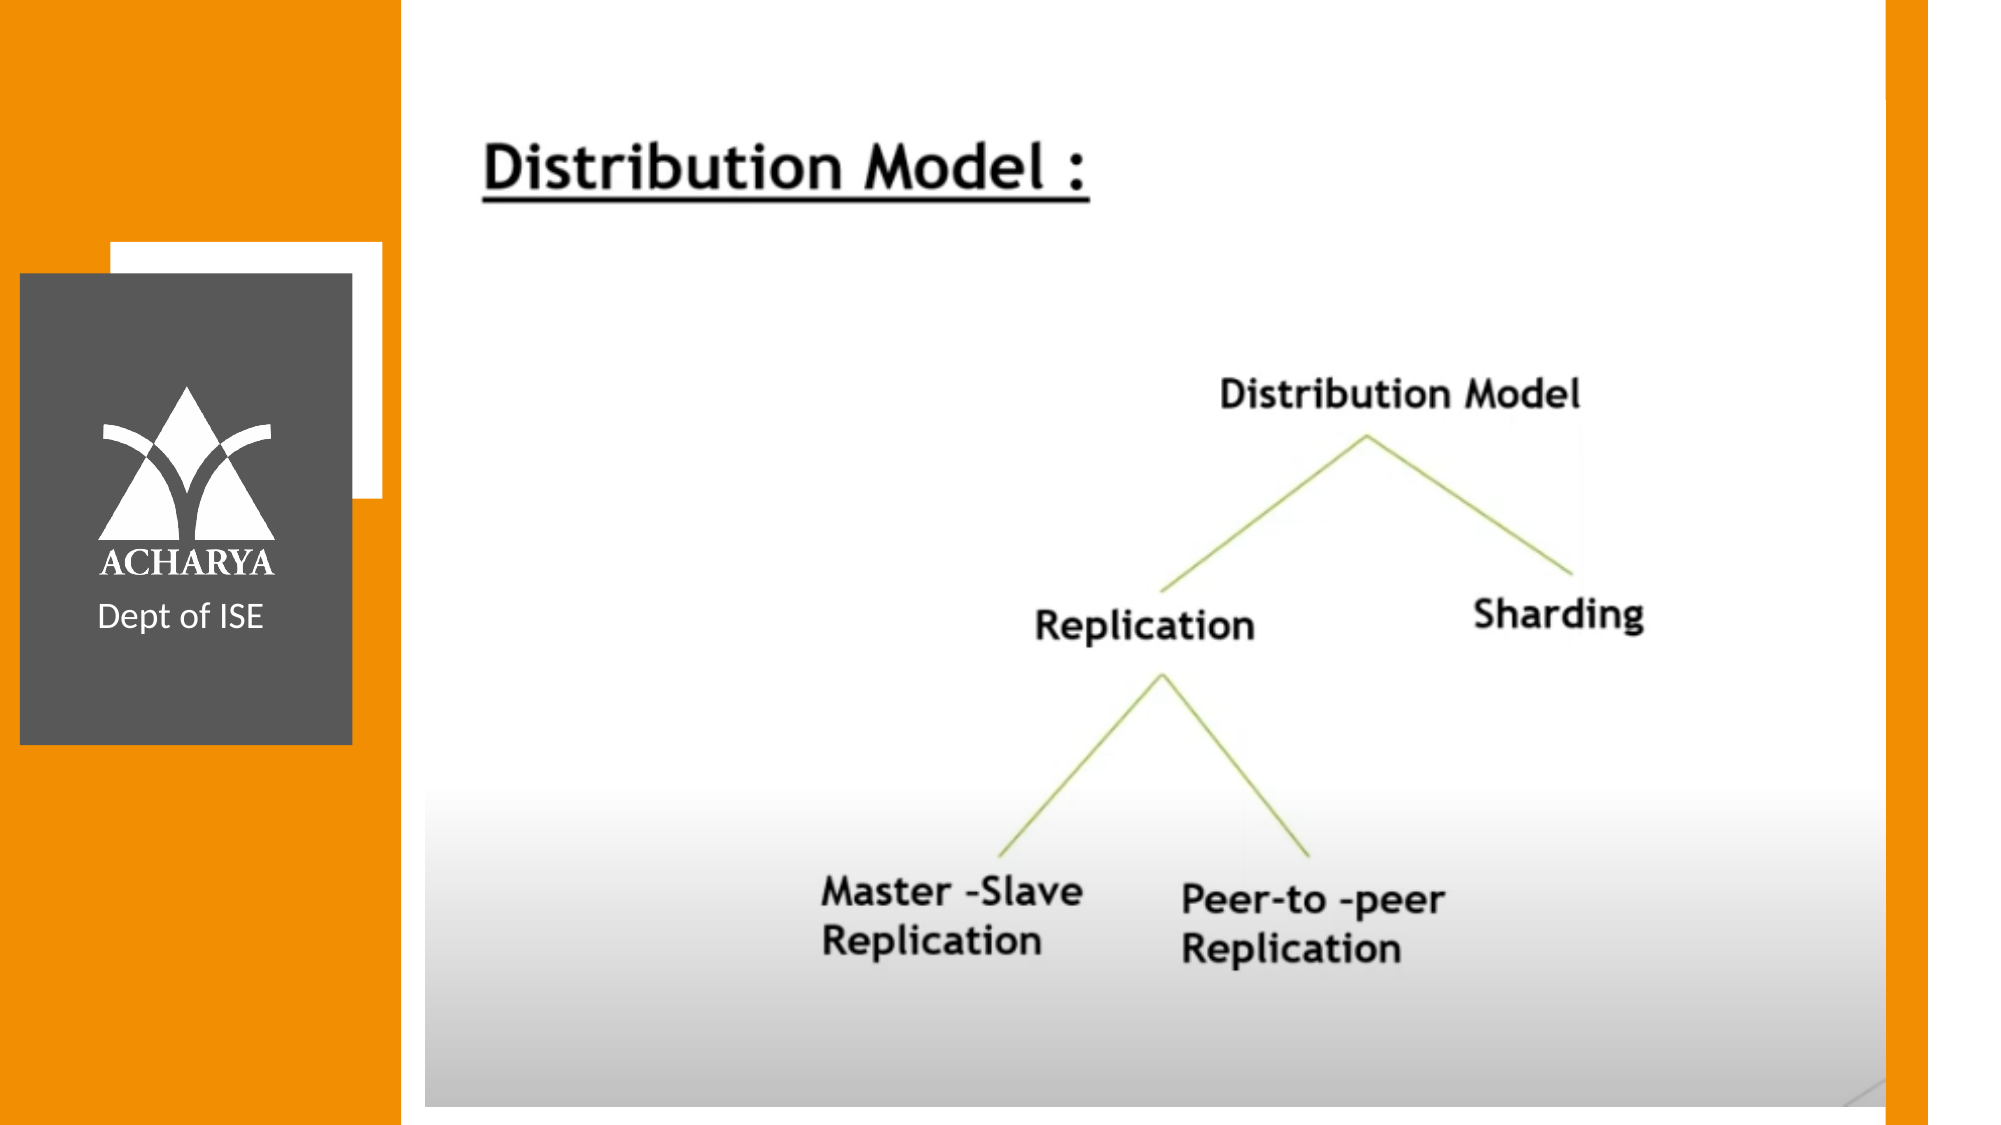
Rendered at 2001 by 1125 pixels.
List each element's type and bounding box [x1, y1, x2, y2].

text_box [0, 0, 402, 1125]
text_box [1885, 0, 1928, 1125]
picture [425, 100, 1886, 1107]
text_box [19, 241, 383, 745]
